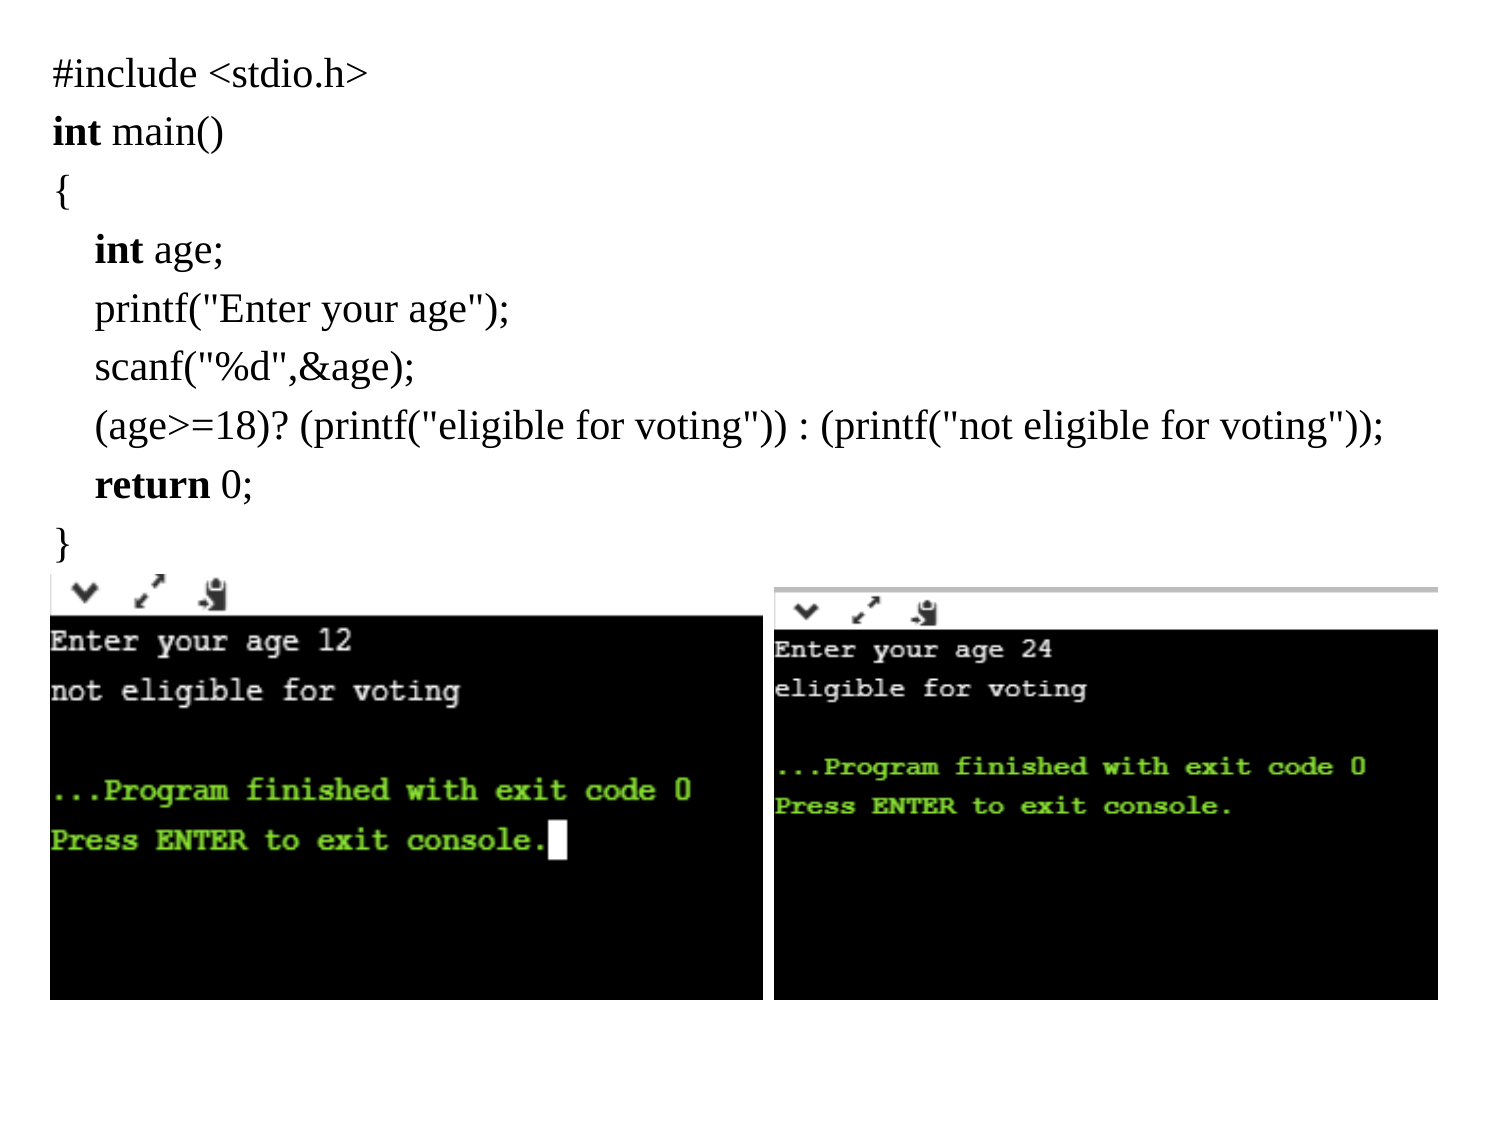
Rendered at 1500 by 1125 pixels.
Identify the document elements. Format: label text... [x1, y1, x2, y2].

list #include <stdio.h> int main() { int age; printf("Enter your age"); scanf("%d",&age); (age>=18)? (printf("eligible for voting")) : (printf("not eligible for voting")); return 0; } [37, 37, 1500, 575]
picture [49, 574, 763, 1001]
picture [774, 587, 1438, 1001]
